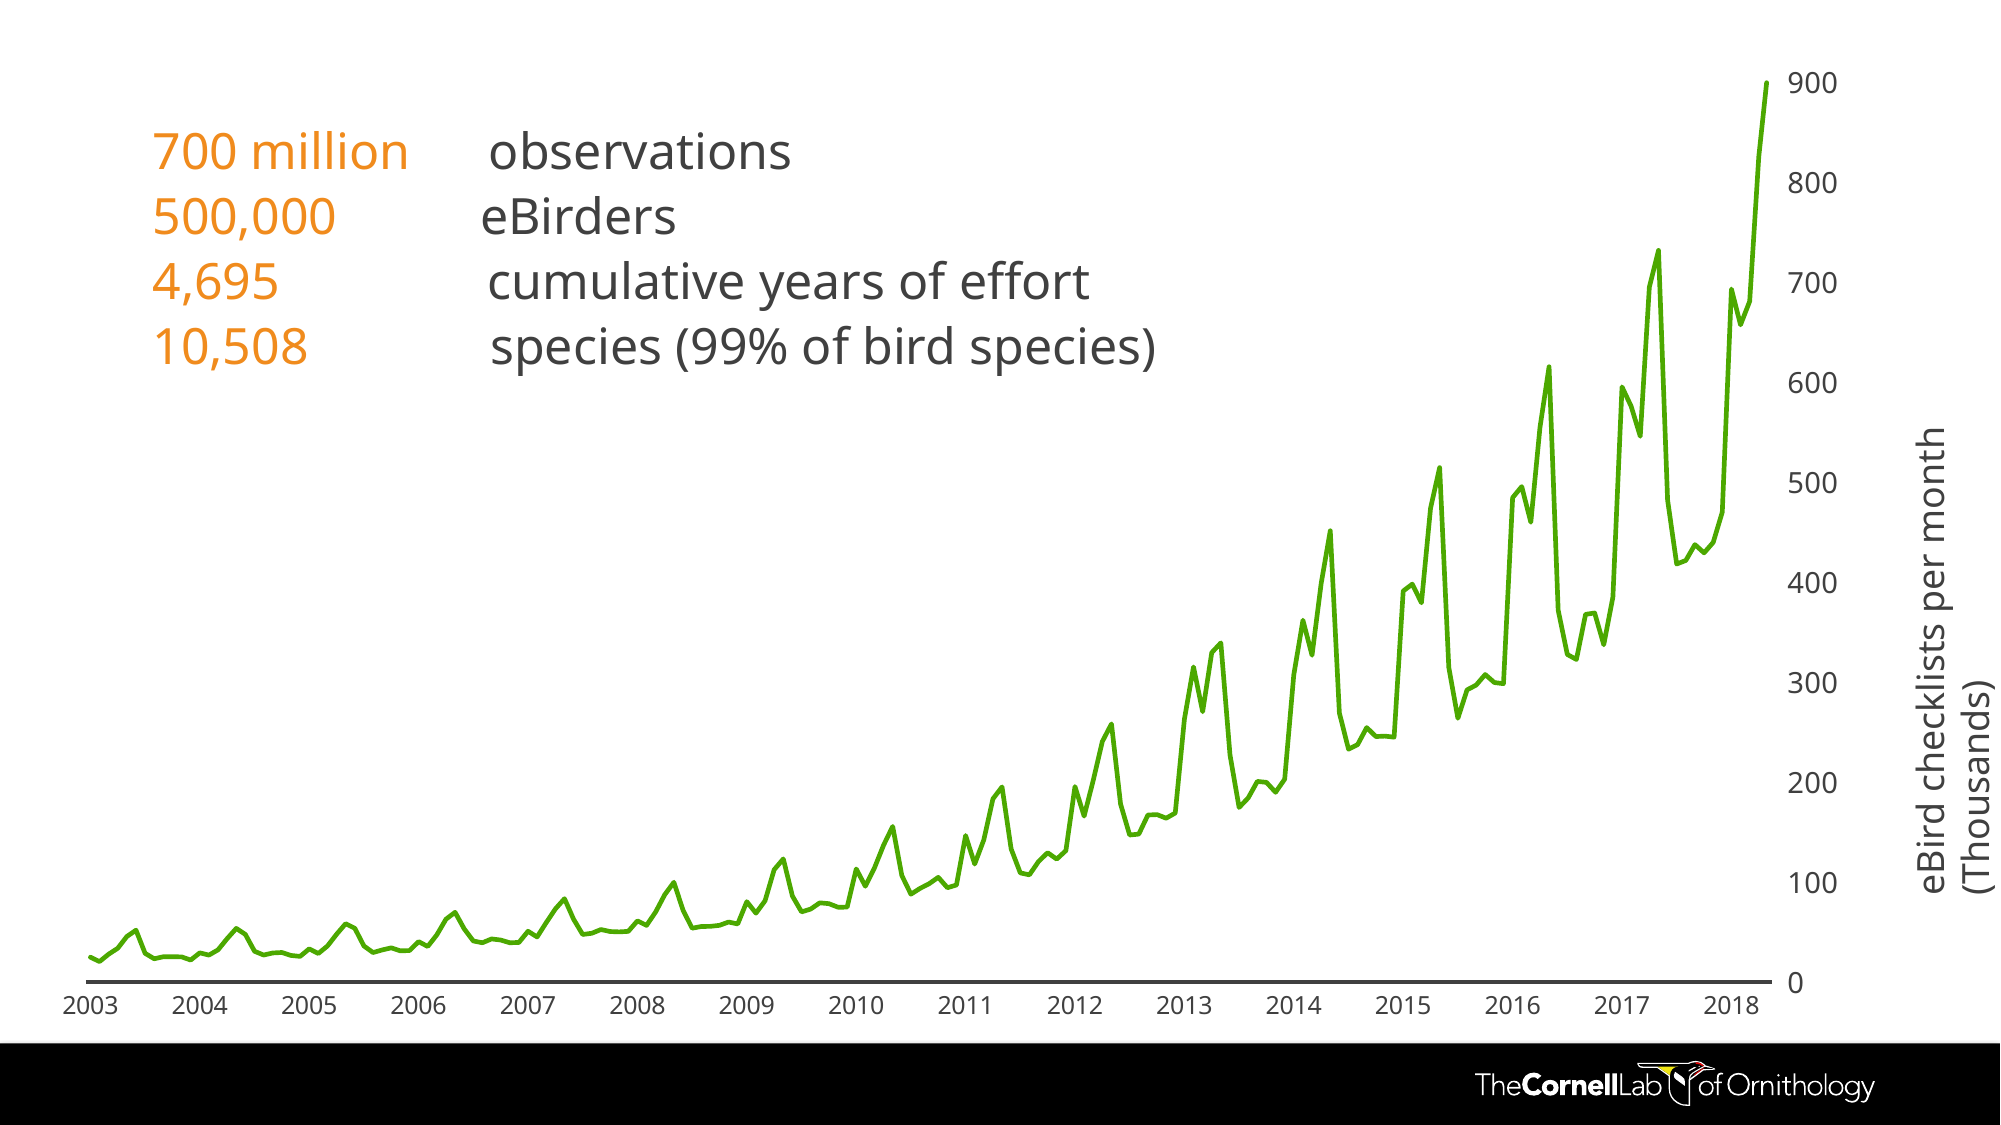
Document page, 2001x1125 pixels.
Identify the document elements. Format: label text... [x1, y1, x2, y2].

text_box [0, 1043, 2000, 1125]
chart [37, 44, 1876, 1034]
text_box eBird checklists per month (Thousands) [1899, 214, 1975, 911]
